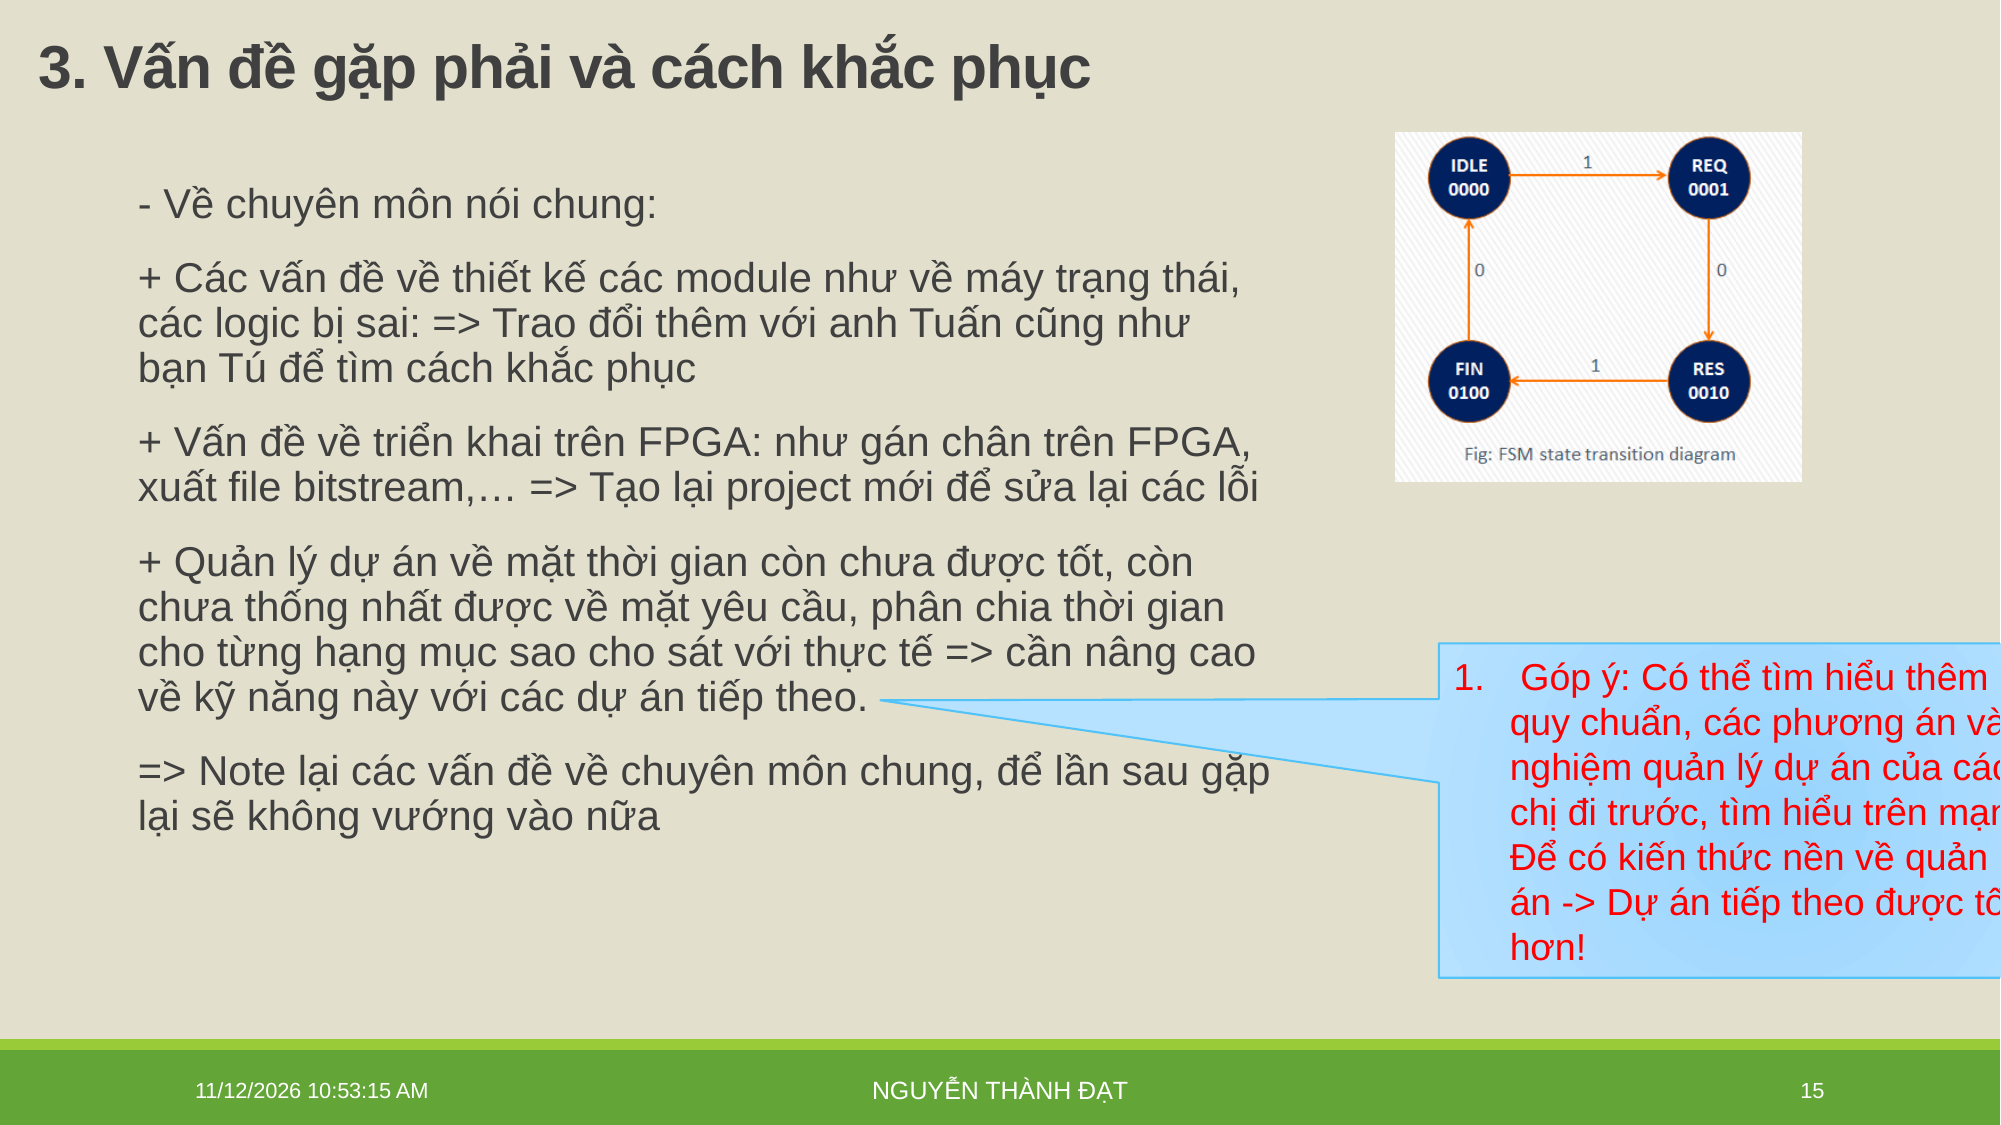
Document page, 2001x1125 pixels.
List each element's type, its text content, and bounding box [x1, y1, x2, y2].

list - Về chuyên môn nói chung: + Các vấn đề về thiết kế các module như về máy trạng thái, các logic bị sai: => Trao đổi thêm với anh Tuấn cũng như bạn Tú để tìm cách khắc phục + Vấn đề về triển khai trên FPGA: như gán chân trên FPGA, xuất file bitstream,… => Tạo lại project mới để sửa lại các lỗi + Quản lý dự án về mặt thời gian còn chưa được tốt, còn chưa thống nhất được về mặt yêu cầu, phân chia thời gian cho từng hạng mục sao cho sát với thực tế => cần nâng cao về kỹ năng này với các dự án tiếp theo. => Note lại các vấn đề về chuyên môn chung, để lần sau gặp lại sẽ không vướng vào nữa [108, 175, 1288, 836]
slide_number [180, 1059, 586, 1120]
title 3. Vấn đề gặp phải và cách khắc phục [23, 32, 1232, 148]
picture [1395, 132, 1802, 483]
footer Nguyễn Thành Đạt [604, 1059, 1396, 1120]
slide_number 15 [1624, 1059, 1840, 1120]
text_box Góp ý: Có thể tìm hiểu thêm các quy chuẩn, các phương án và kinh nghiệm quản lý dự án của các anh chị đi trước, tìm hiểu trên mạng... Để có kiến thức nền về quản lý dự án -> Dự án tiếp theo được tốt hơn! [879, 642, 2000, 979]
